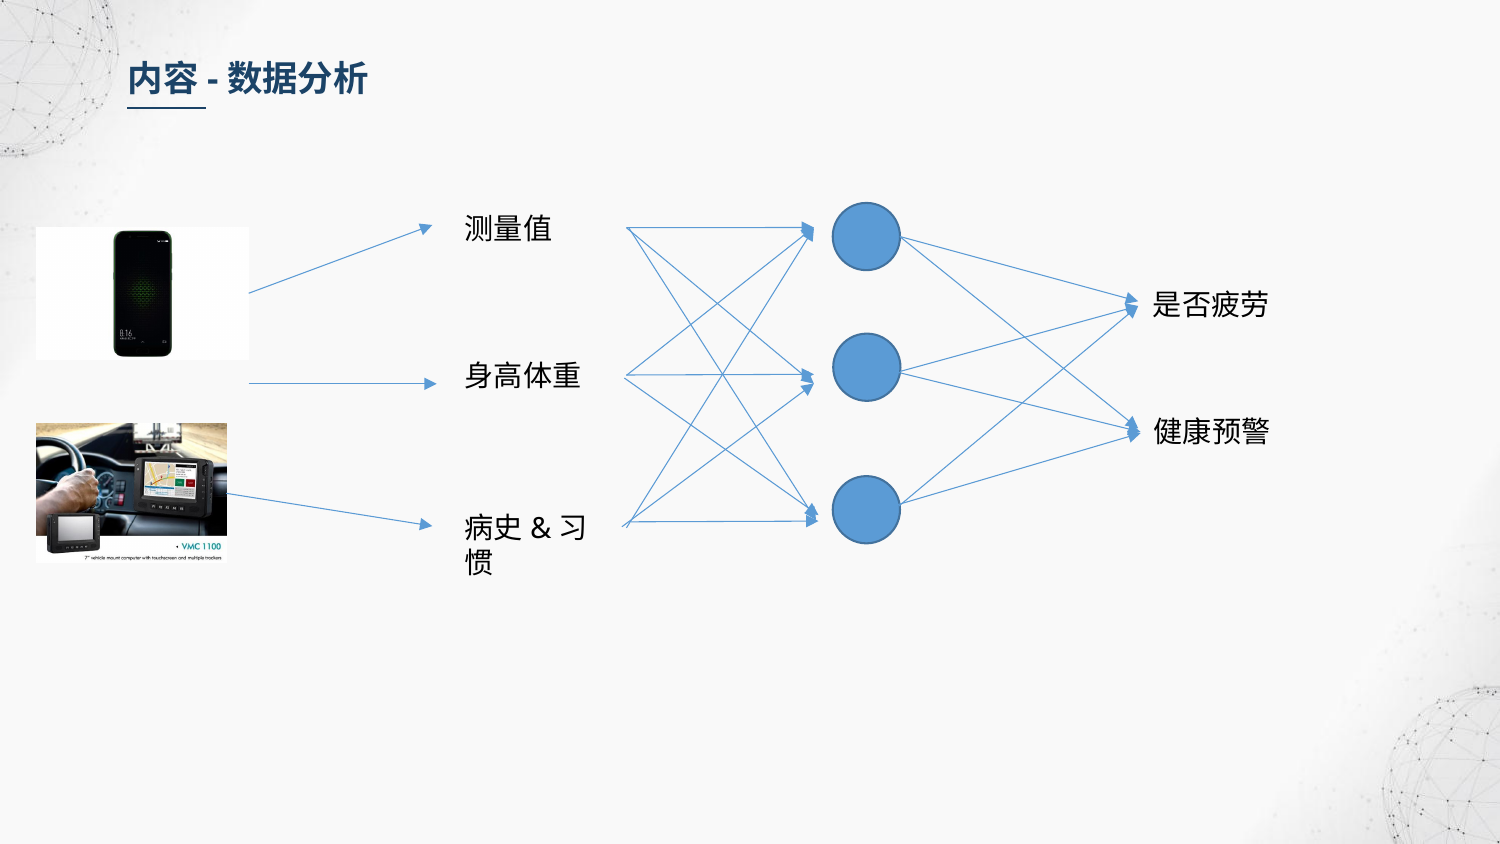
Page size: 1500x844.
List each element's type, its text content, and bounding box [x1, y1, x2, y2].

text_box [896, 433, 1141, 506]
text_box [621, 383, 814, 527]
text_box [899, 236, 1139, 371]
picture [0, 0, 1500, 844]
text_box 是否疲劳 [1139, 278, 1305, 329]
text_box 健康预警 [1139, 405, 1306, 456]
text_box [896, 371, 1141, 432]
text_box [624, 377, 819, 516]
text_box [831, 201, 902, 272]
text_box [248, 224, 433, 294]
text_box 病史&习惯 [450, 501, 622, 587]
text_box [628, 516, 816, 520]
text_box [628, 227, 816, 377]
text_box 内容-数据分析 [116, 50, 488, 105]
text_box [226, 493, 433, 527]
text_box [831, 475, 902, 545]
text_box 测量值 [449, 202, 627, 253]
text_box [832, 332, 898, 402]
text_box 身高体重 [449, 350, 626, 400]
